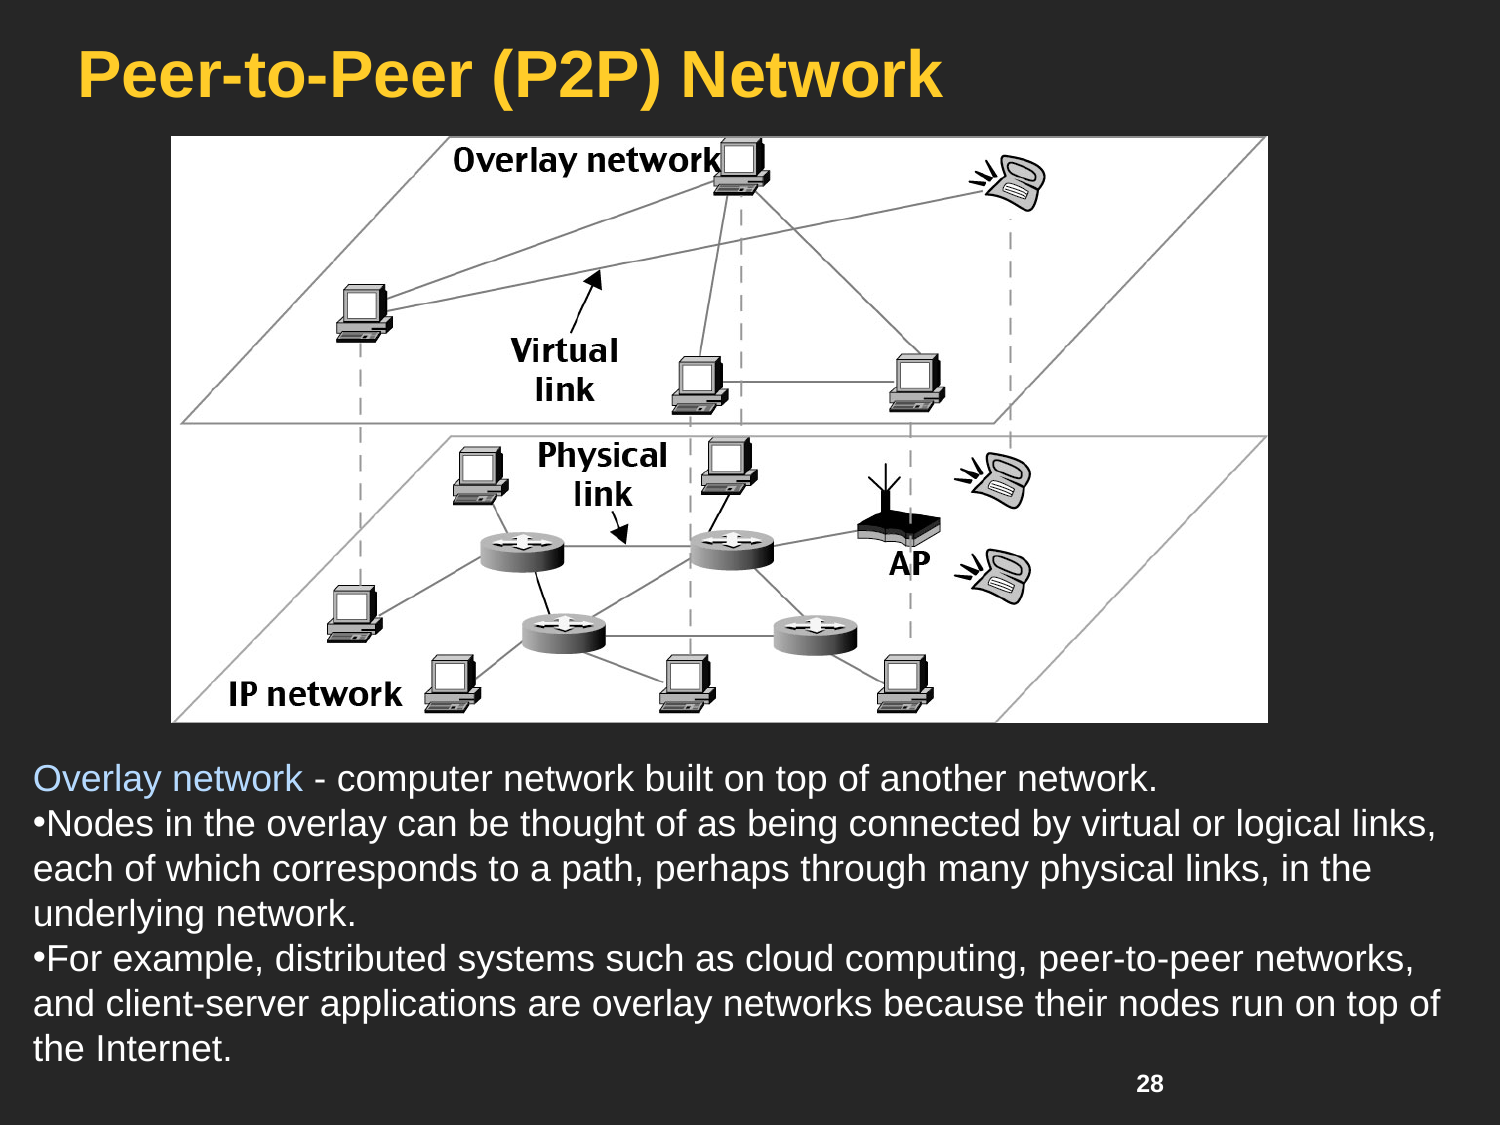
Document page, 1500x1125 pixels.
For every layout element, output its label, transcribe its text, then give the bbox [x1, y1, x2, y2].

picture [171, 136, 1269, 724]
text_box Overlay network - computer network built on top of another network. Nodes in the overlay can be thought of as being connected by virtual or logical links, each of which corresponds to a path, perhaps through many physical links, in the underlying network. For example, distributed systems such as cloud computing, peer-to-peer networks, and client-server applications are overlay networks because their nodes run on top of the Internet. [17, 746, 1472, 1077]
title Peer-to-Peer (P2P) Network [62, 32, 1440, 236]
